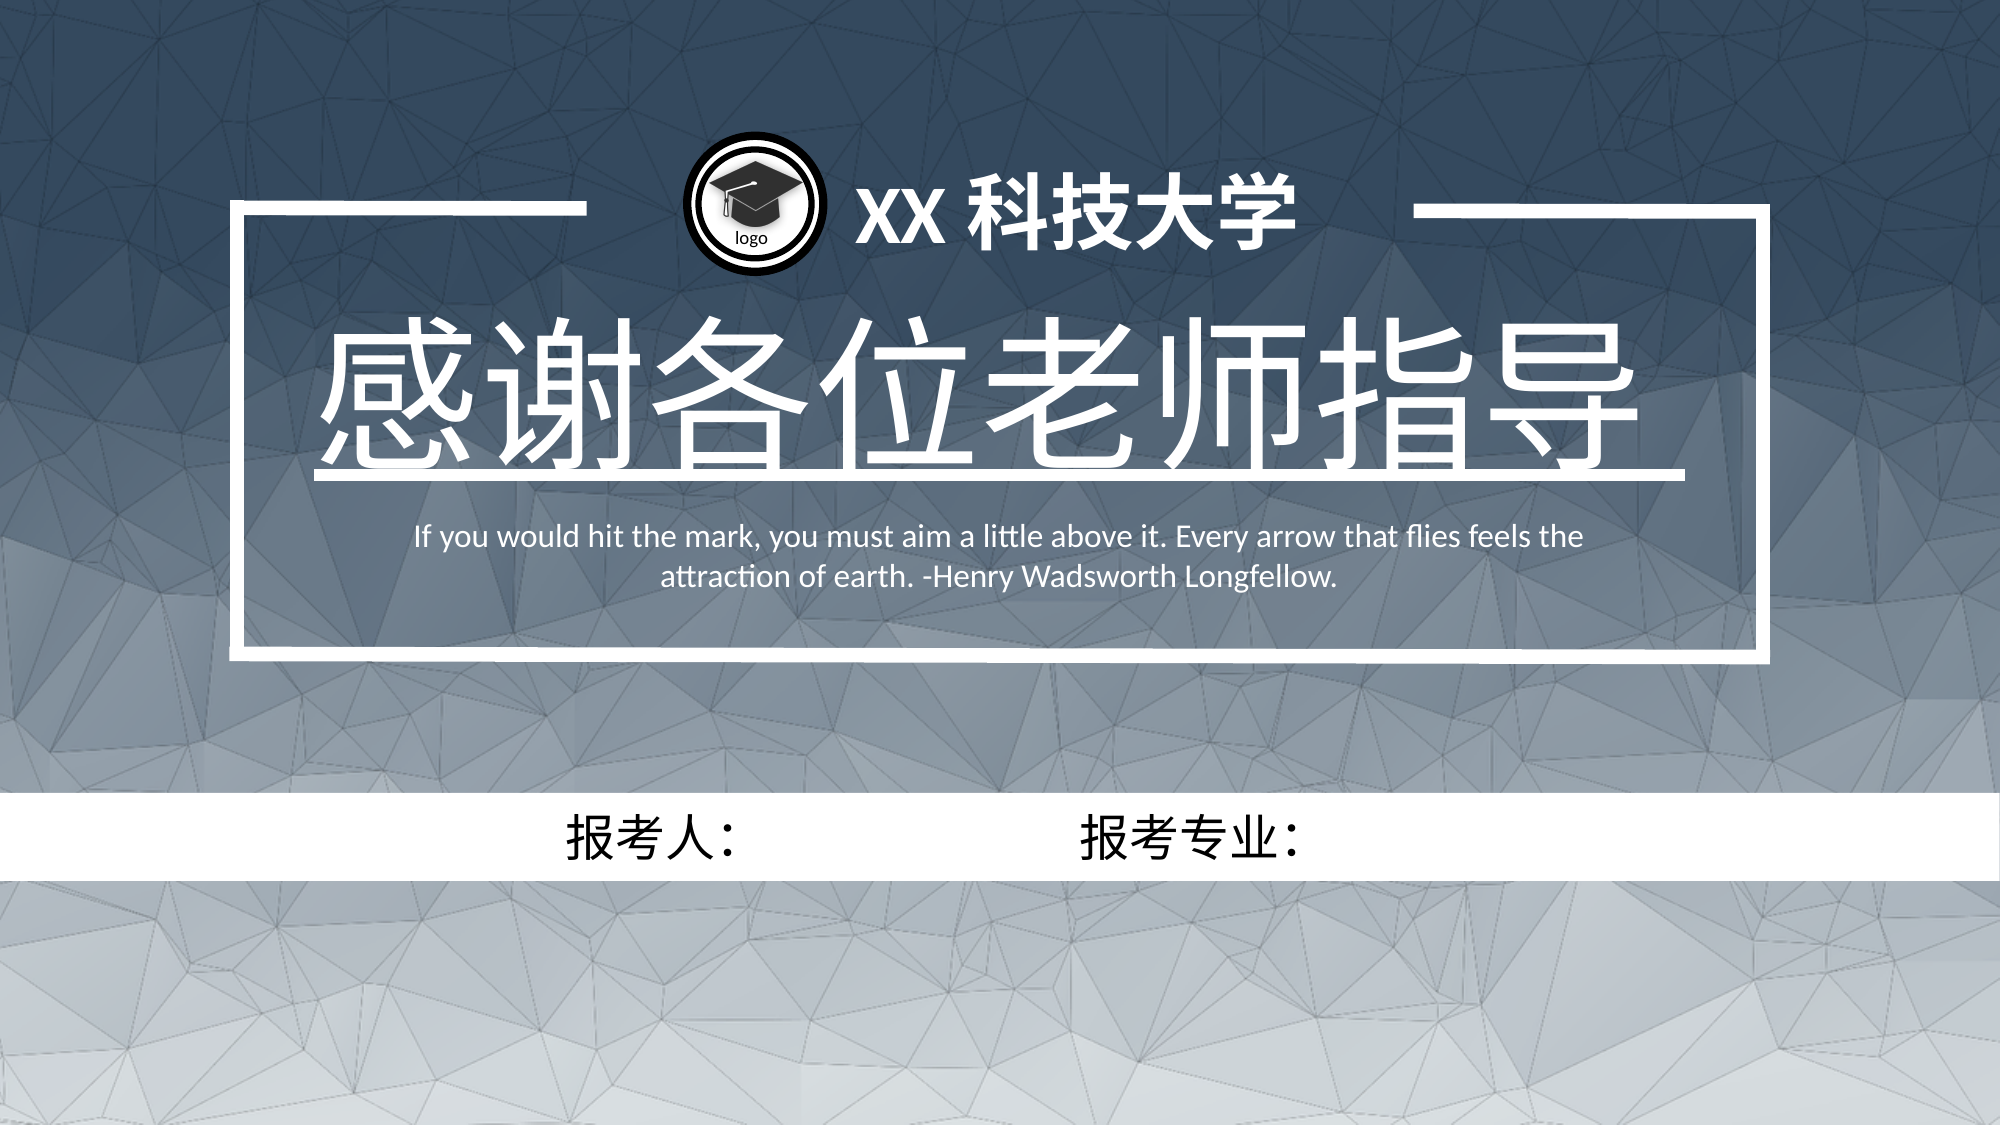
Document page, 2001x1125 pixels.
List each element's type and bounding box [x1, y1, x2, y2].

picture [0, 0, 2000, 1125]
text_box [229, 200, 1770, 662]
text_box [551, 799, 1449, 875]
text_box [687, 135, 824, 272]
